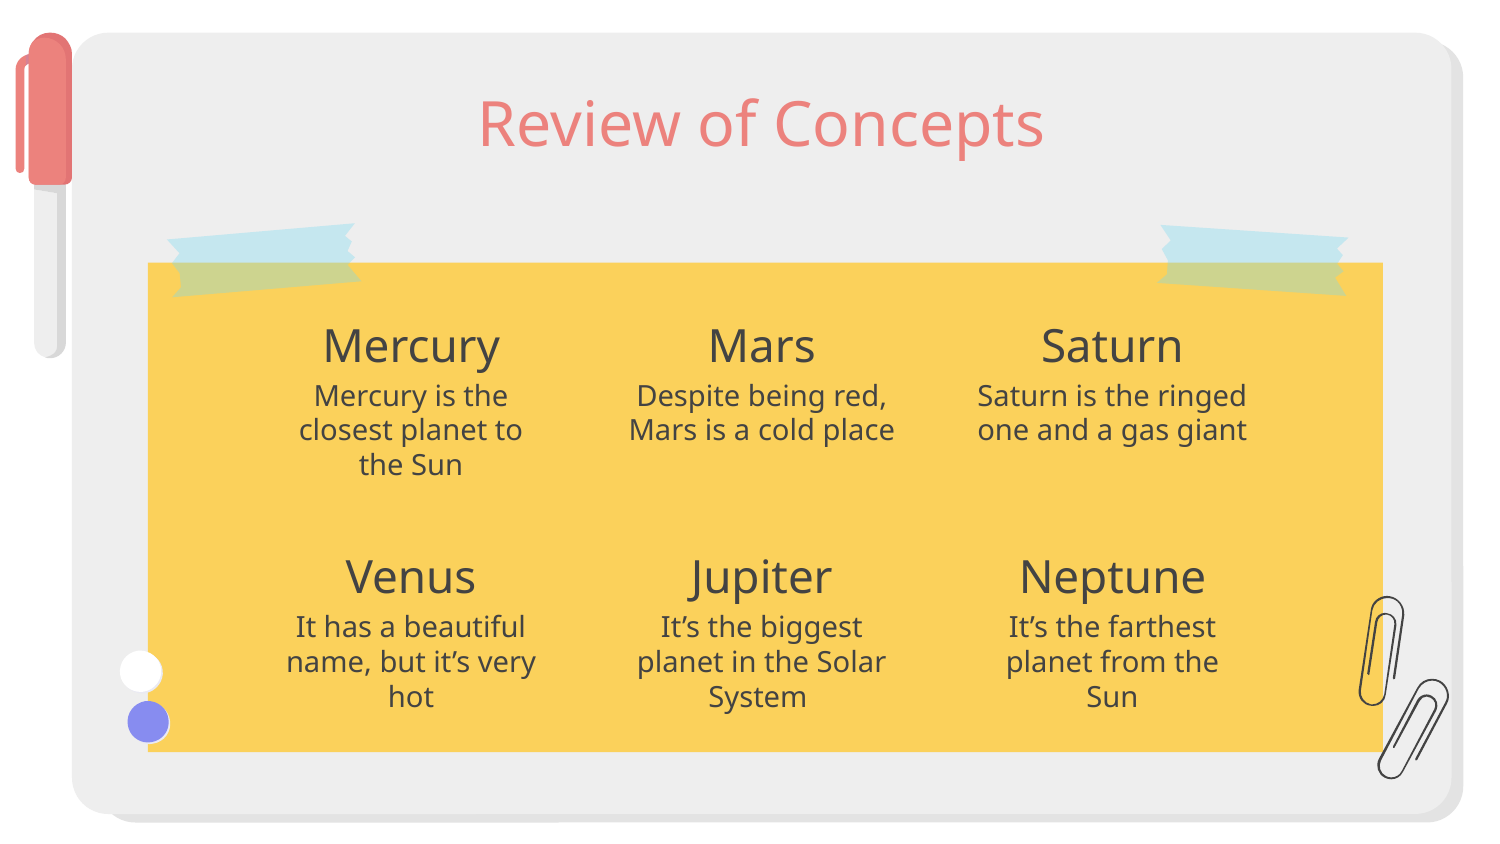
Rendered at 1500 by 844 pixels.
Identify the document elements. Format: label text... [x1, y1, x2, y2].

title Neptune [961, 538, 1264, 592]
subtitle It’s the biggest planet in the Solar System [610, 592, 913, 710]
title Saturn [961, 306, 1264, 361]
subtitle Saturn is the ringed one and a gas giant [961, 361, 1264, 478]
title Venus [260, 538, 563, 592]
title Mars [610, 306, 913, 361]
title Mercury [260, 306, 563, 361]
title Review of Concepts [68, 80, 1456, 174]
subtitle Despite being red, Mars is a cold place [610, 361, 913, 478]
subtitle It has a beautiful name, but it’s very hot [260, 592, 563, 710]
subtitle It’s the farthest planet from the Sun [961, 592, 1264, 710]
title Jupiter [610, 538, 913, 592]
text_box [118, 650, 173, 745]
text_box [1358, 595, 1405, 706]
text_box [1377, 678, 1449, 780]
subtitle Mercury is the closest planet to the Sun [260, 361, 563, 478]
